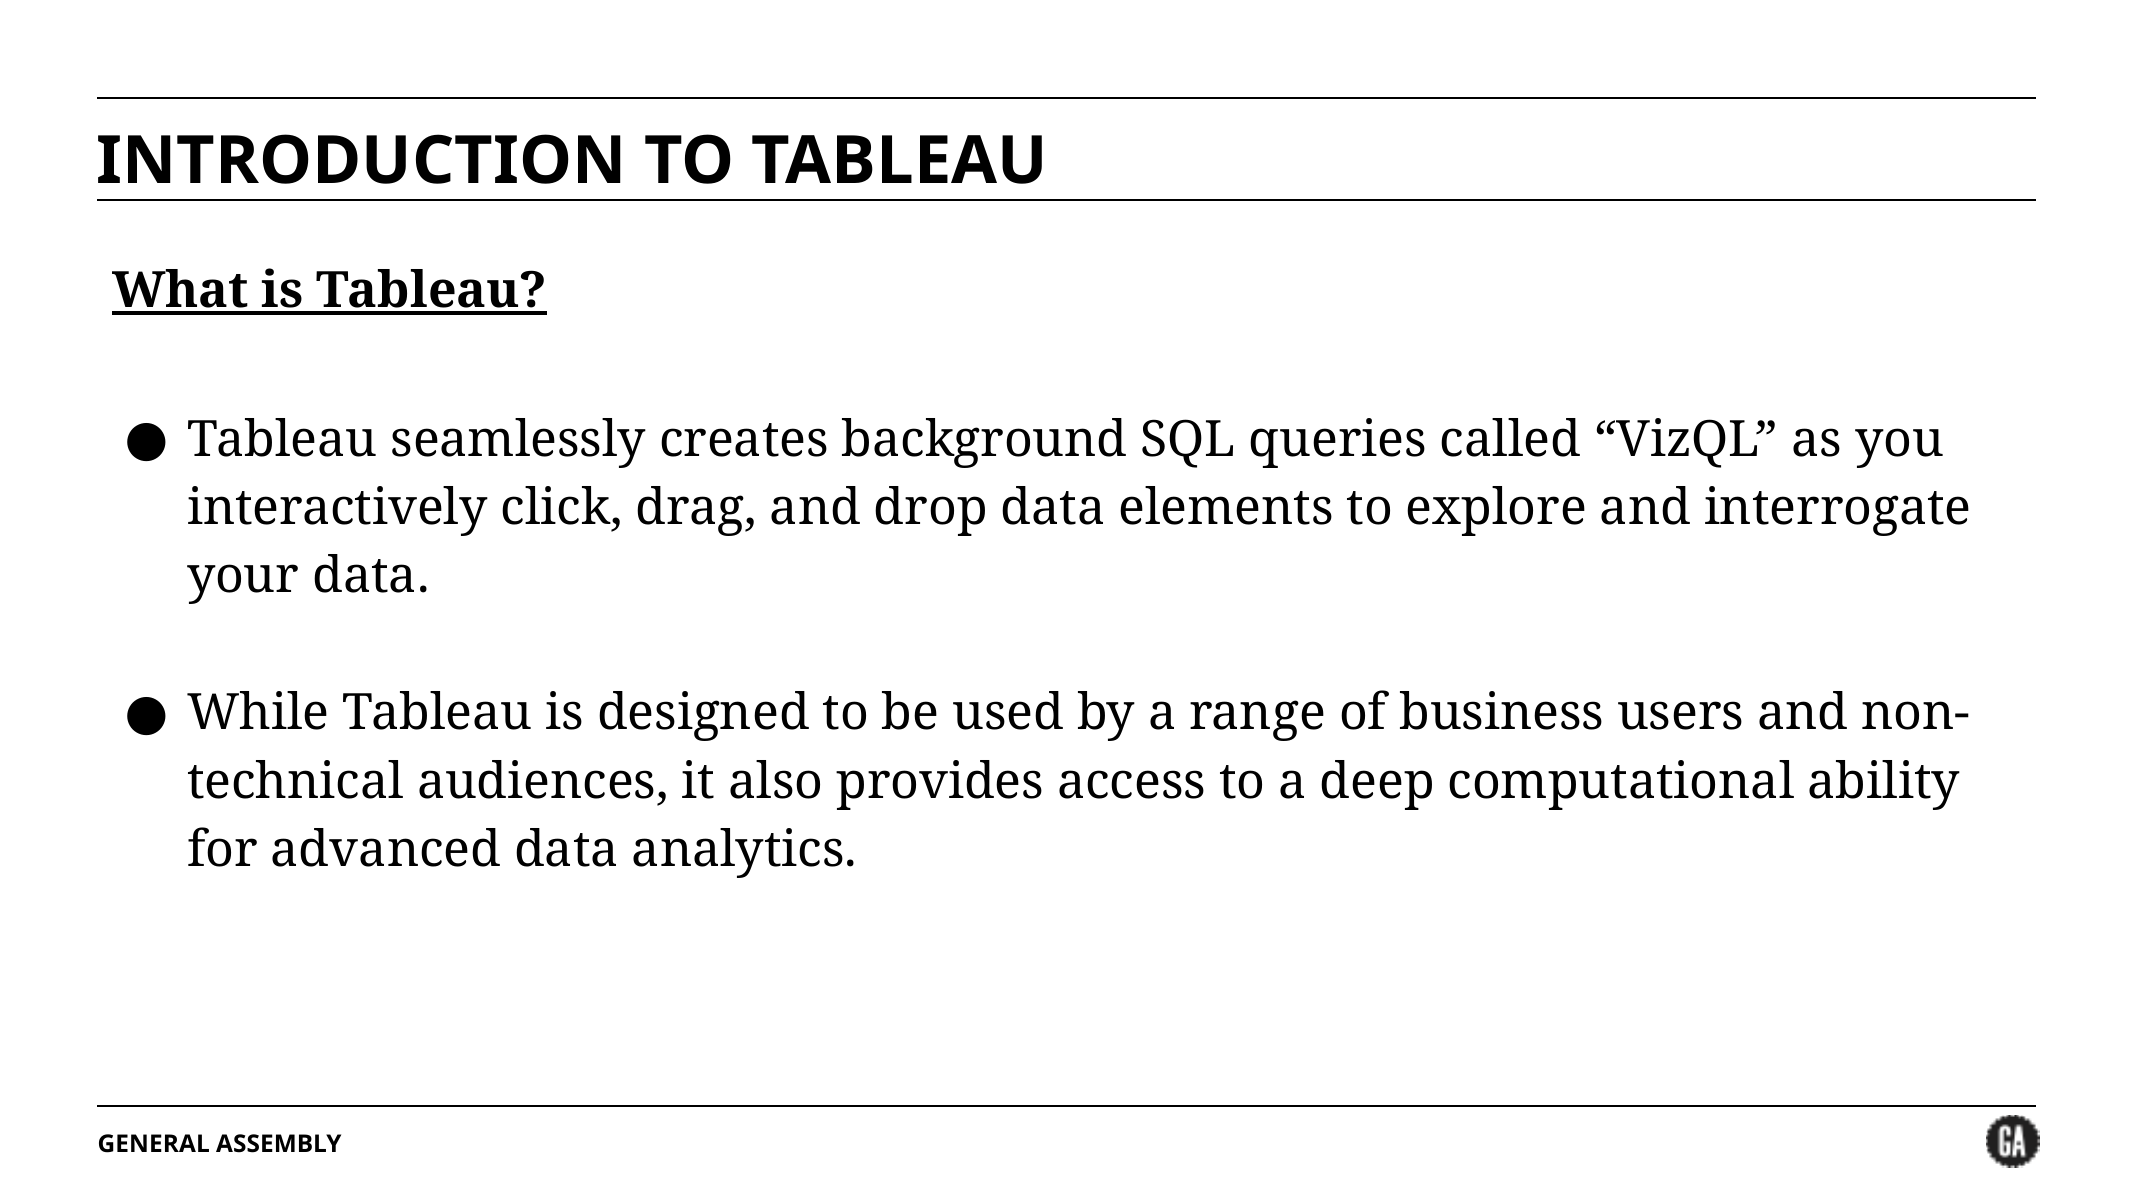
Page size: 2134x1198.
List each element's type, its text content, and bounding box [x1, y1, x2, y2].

title INTRODUCTION TO TABLEAU [81, 97, 2007, 217]
list What is Tableau? Tableau seamlessly creates background SQL queries called “VizQL” as you interactively click, drag, and drop data elements to explore and interrogate your data. While Tableau is designed to be used by a range of business users and non-technical audiences, it also provides access to a deep computational ability for advanced data analytics. [97, 240, 2007, 1078]
picture [1986, 1115, 2040, 1168]
